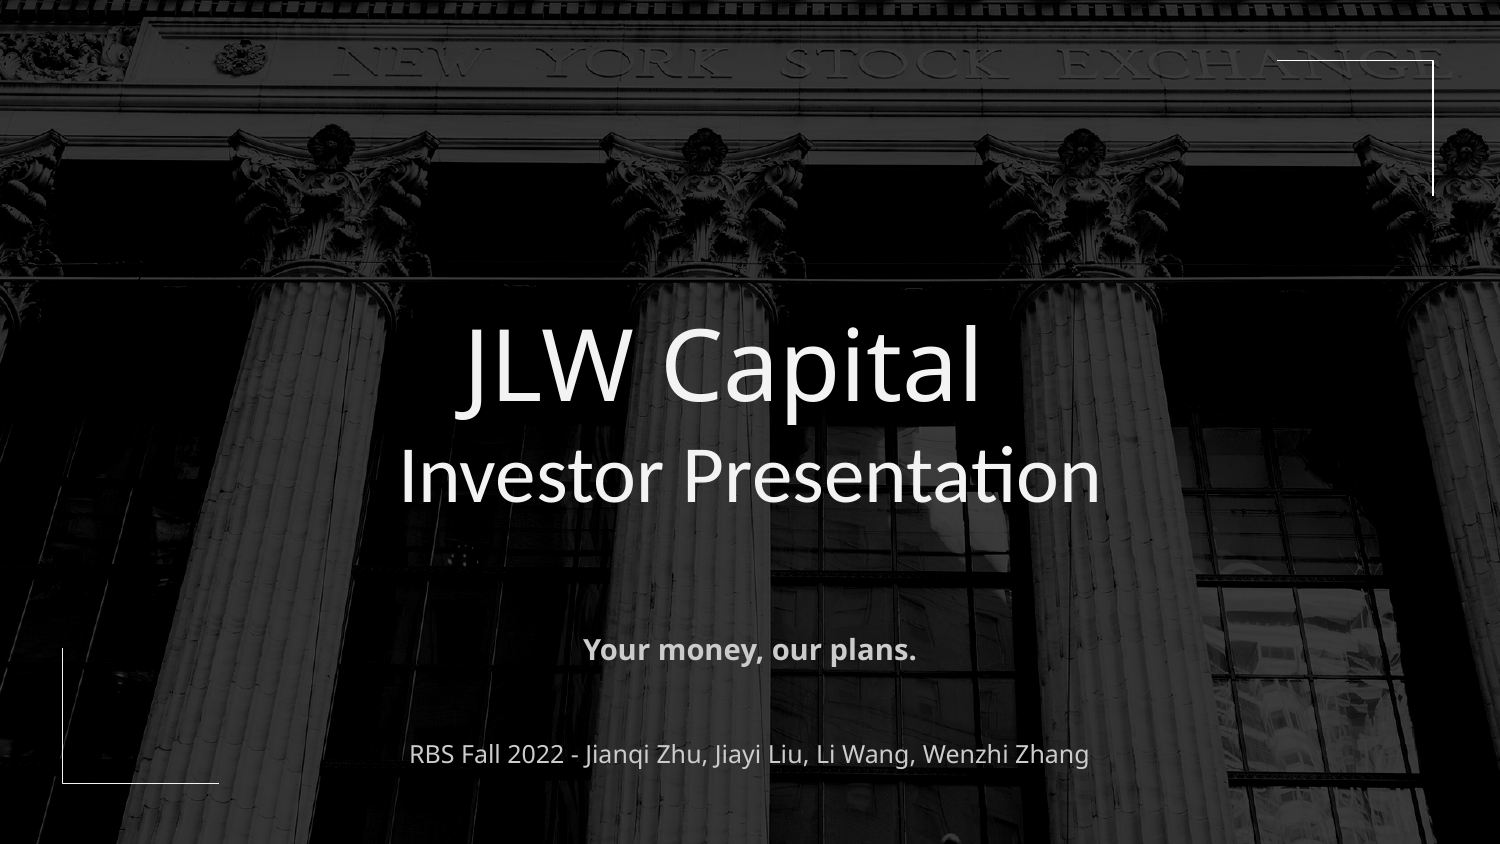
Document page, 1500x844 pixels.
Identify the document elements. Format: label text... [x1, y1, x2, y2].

text_box [1276, 60, 1433, 196]
title JLW Capital Investor Presentation [293, 241, 1207, 534]
subtitle Your money, our plans. RBS Fall 2022 - Jianqi Zhu, Jiayi Liu, Li Wang, Wenzhi Zhang [371, 534, 1129, 784]
picture [0, 0, 1500, 844]
text_box [62, 647, 219, 784]
